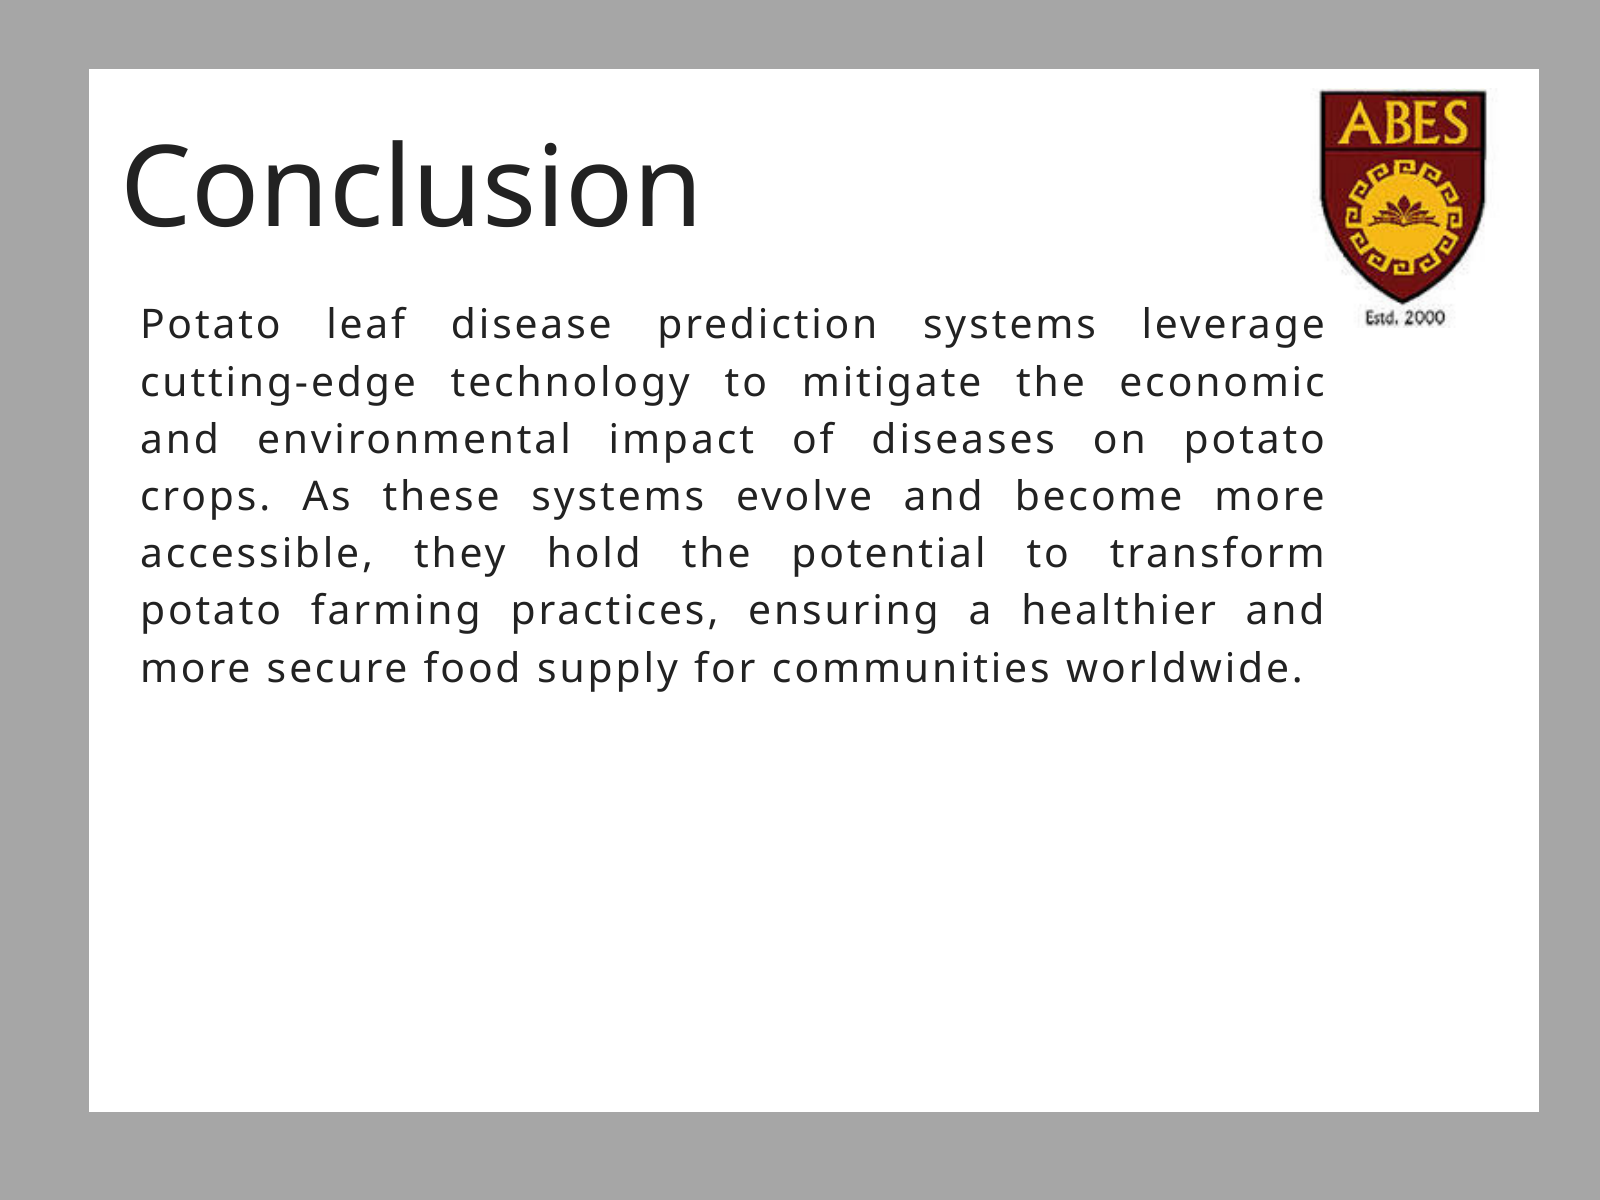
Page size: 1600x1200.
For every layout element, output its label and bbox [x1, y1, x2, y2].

text_box [88, 68, 1540, 1113]
